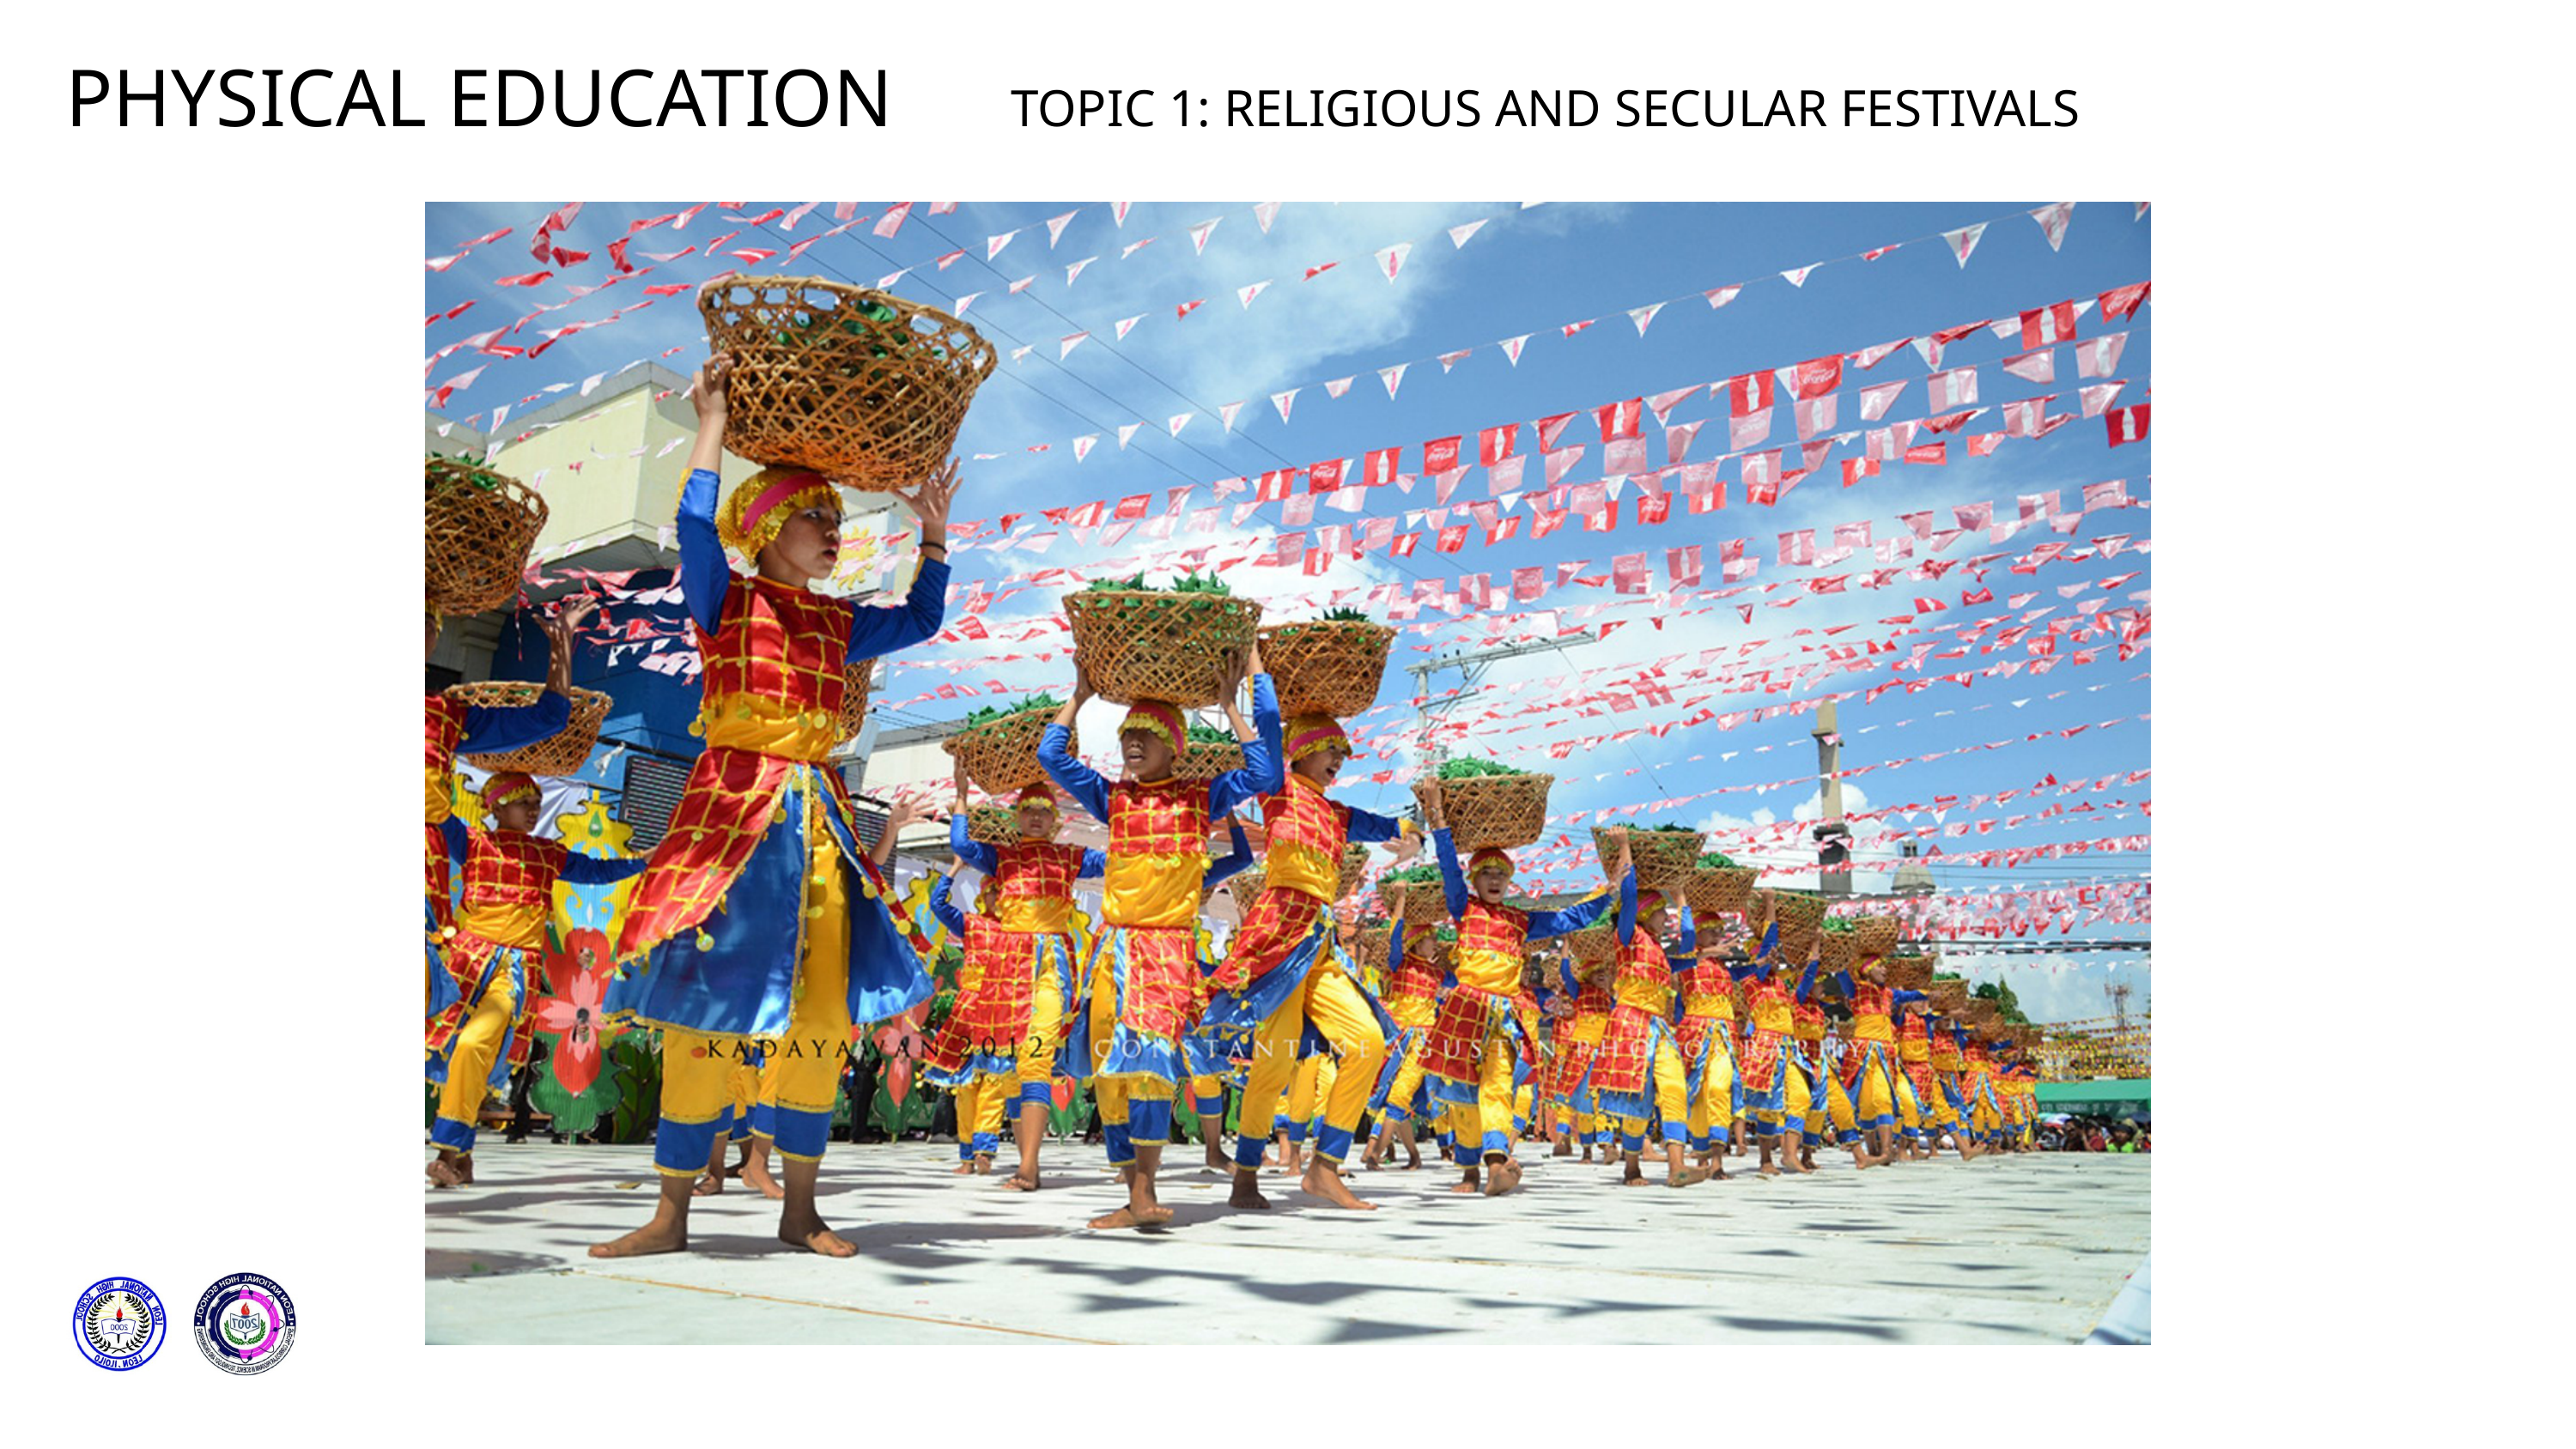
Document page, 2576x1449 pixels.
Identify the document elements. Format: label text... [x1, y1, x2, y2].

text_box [66, 1271, 298, 1376]
text_box TOPIC 1: RELIGIOUS AND SECULAR FESTIVALS [998, 70, 2511, 143]
text_box PHYSICAL EDUCATION [65, 48, 999, 143]
picture [425, 202, 2151, 1345]
